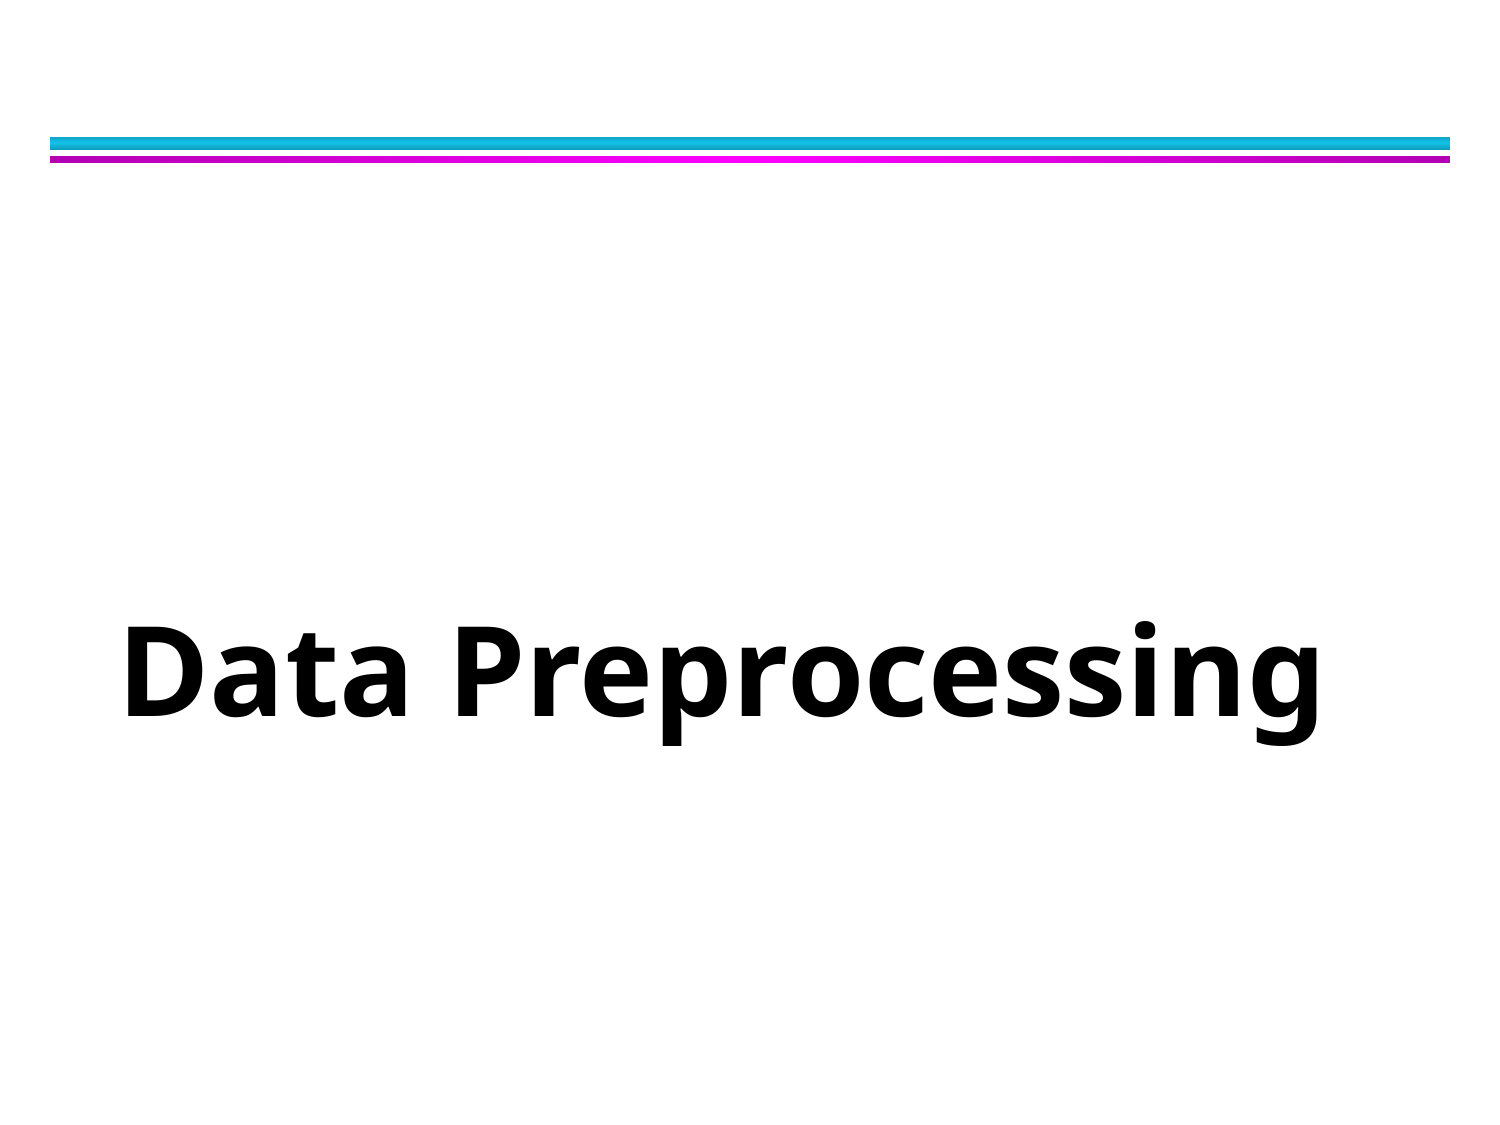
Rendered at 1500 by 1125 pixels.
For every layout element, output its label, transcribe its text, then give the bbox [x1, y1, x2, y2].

title Data Preprocessing [102, 280, 1397, 749]
